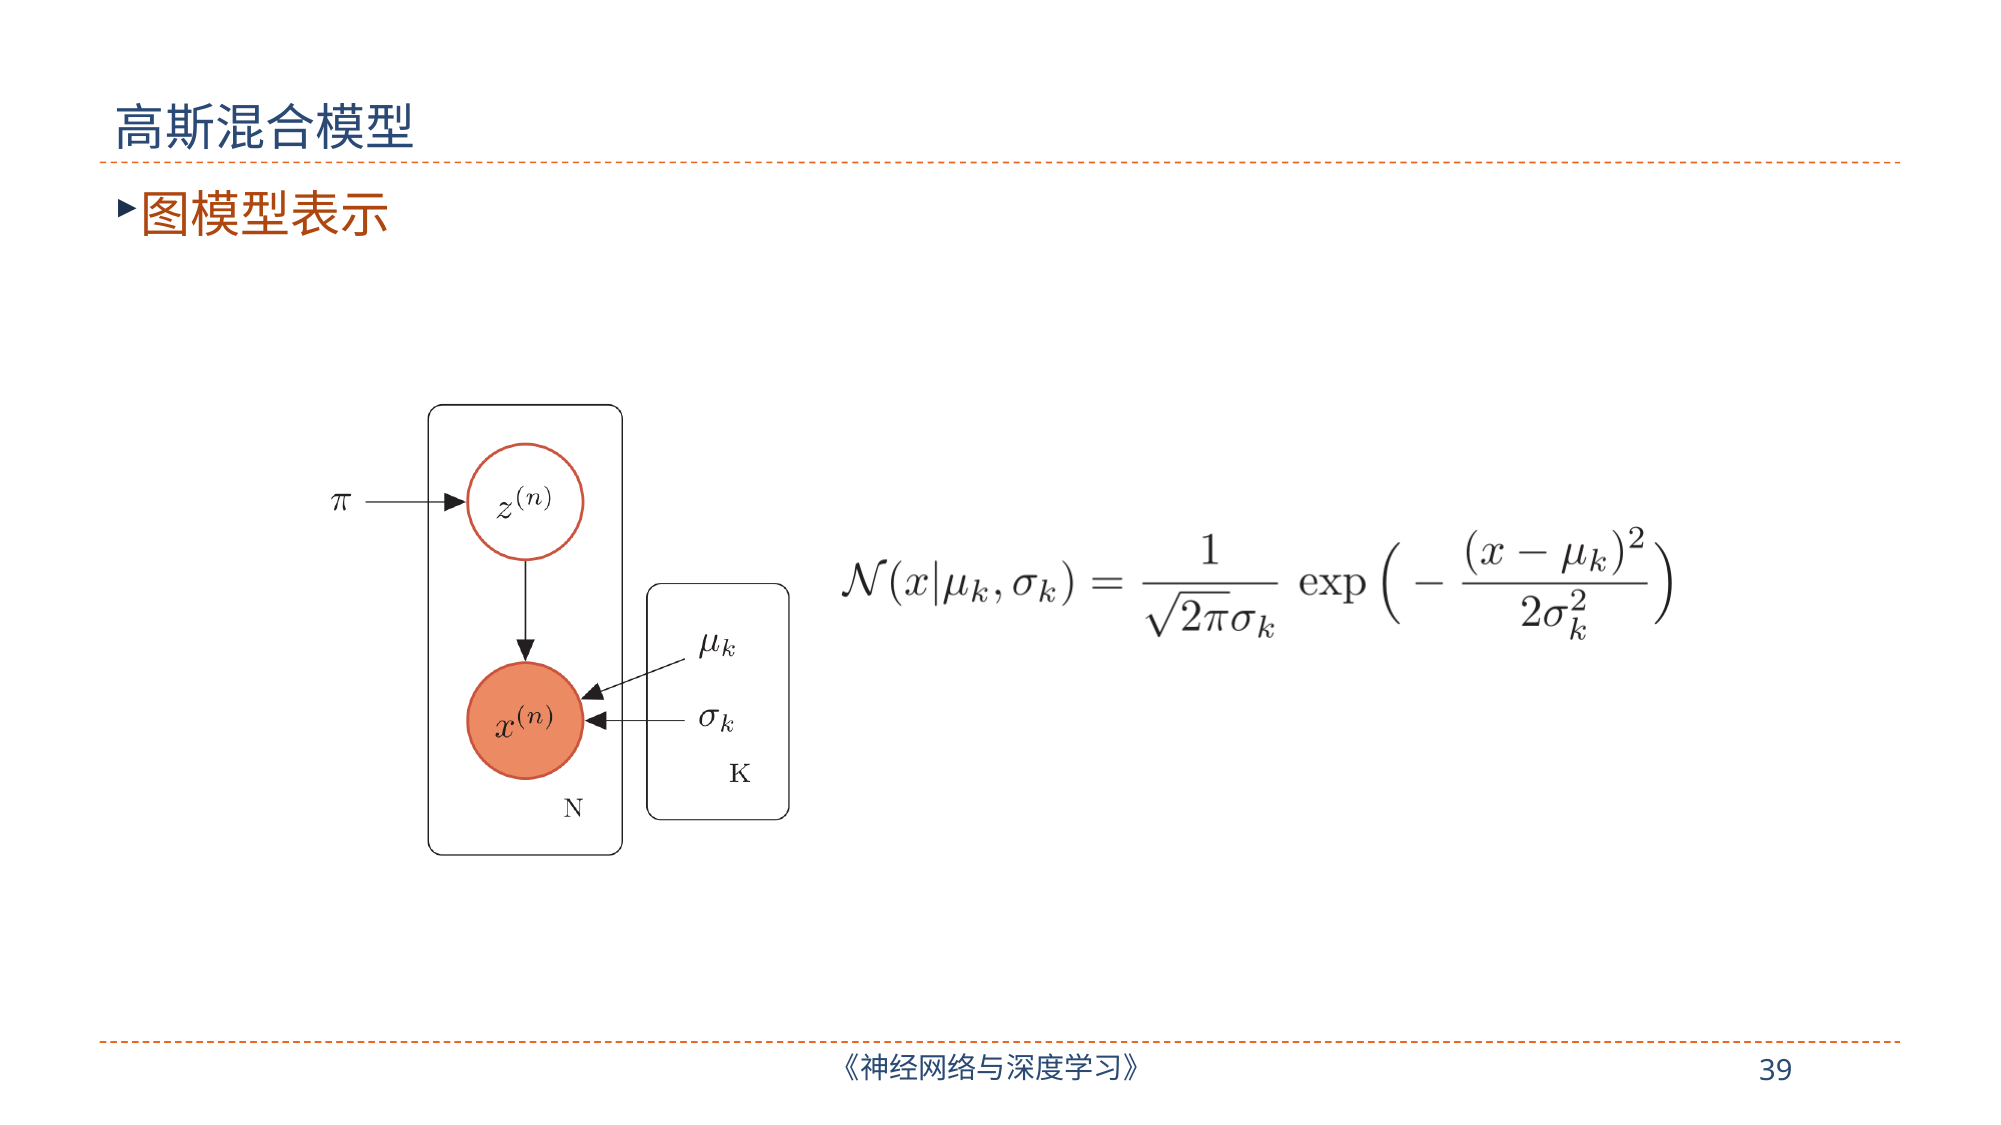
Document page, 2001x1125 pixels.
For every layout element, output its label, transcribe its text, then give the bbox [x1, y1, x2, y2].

title 高斯混合模型 [99, 24, 1900, 164]
list 图模型表示 [99, 174, 1900, 1006]
picture [287, 362, 813, 876]
picture [826, 512, 1676, 647]
